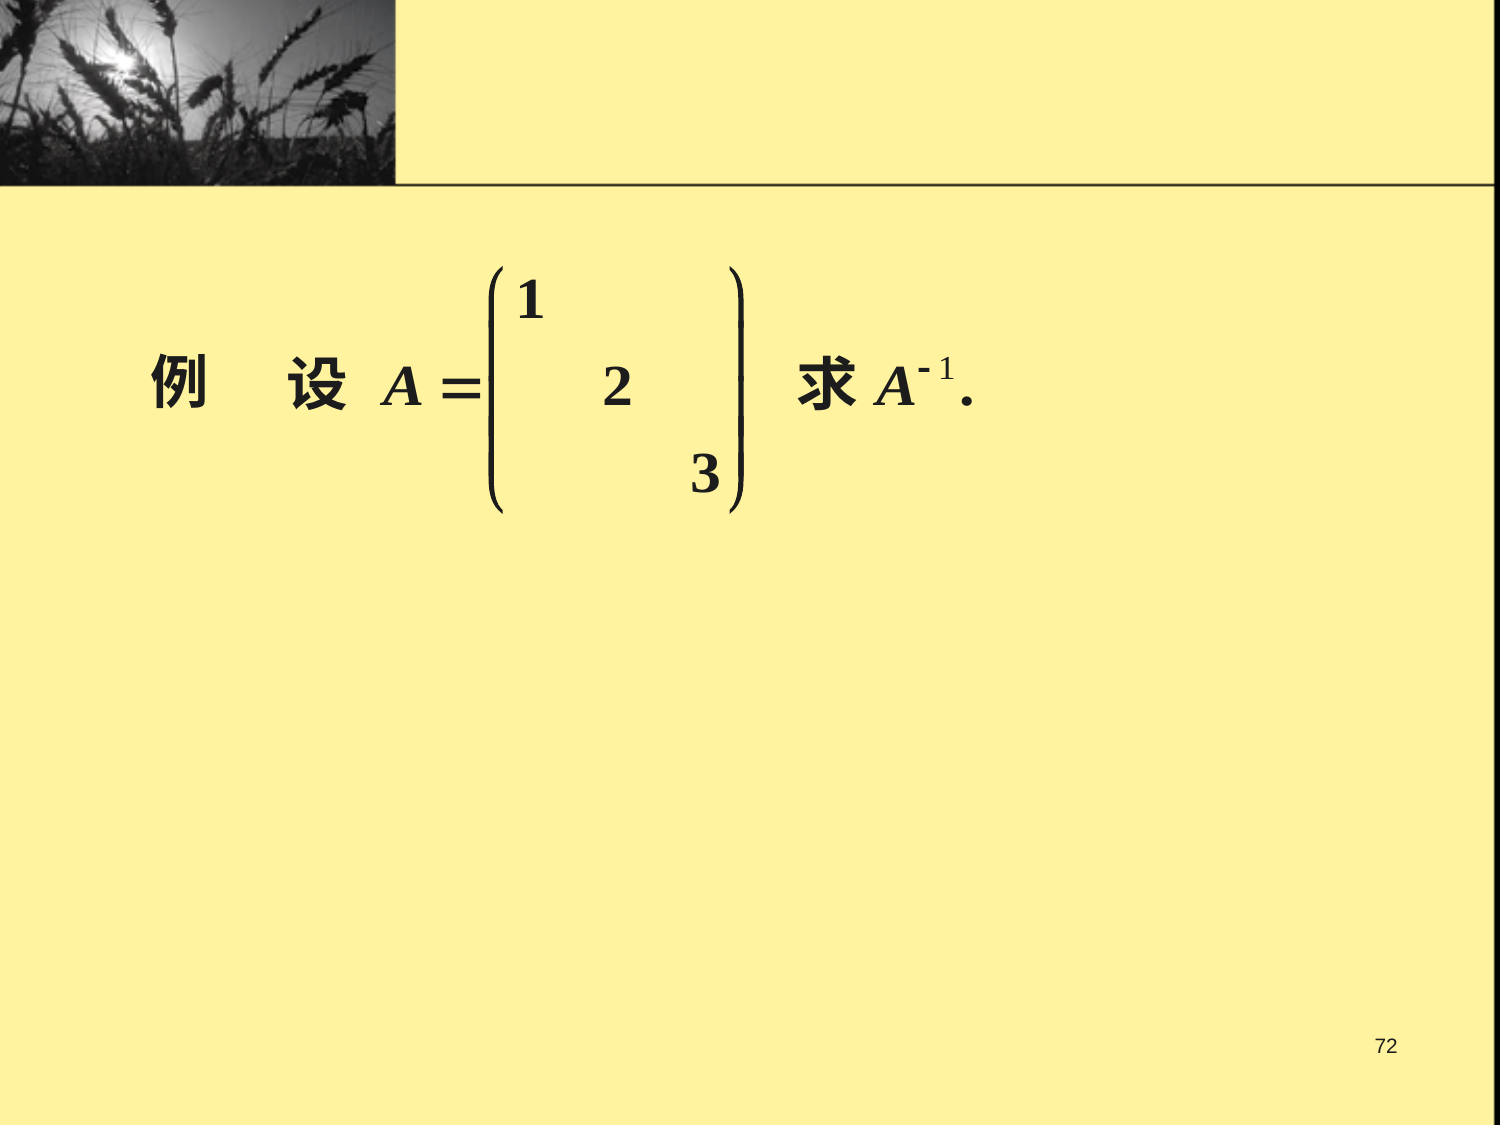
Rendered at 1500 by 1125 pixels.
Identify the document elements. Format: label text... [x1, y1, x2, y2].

picture [0, 0, 1500, 1125]
slide_number 72 [1200, 1025, 1413, 1100]
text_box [279, 255, 979, 520]
text_box 例 [136, 338, 224, 423]
